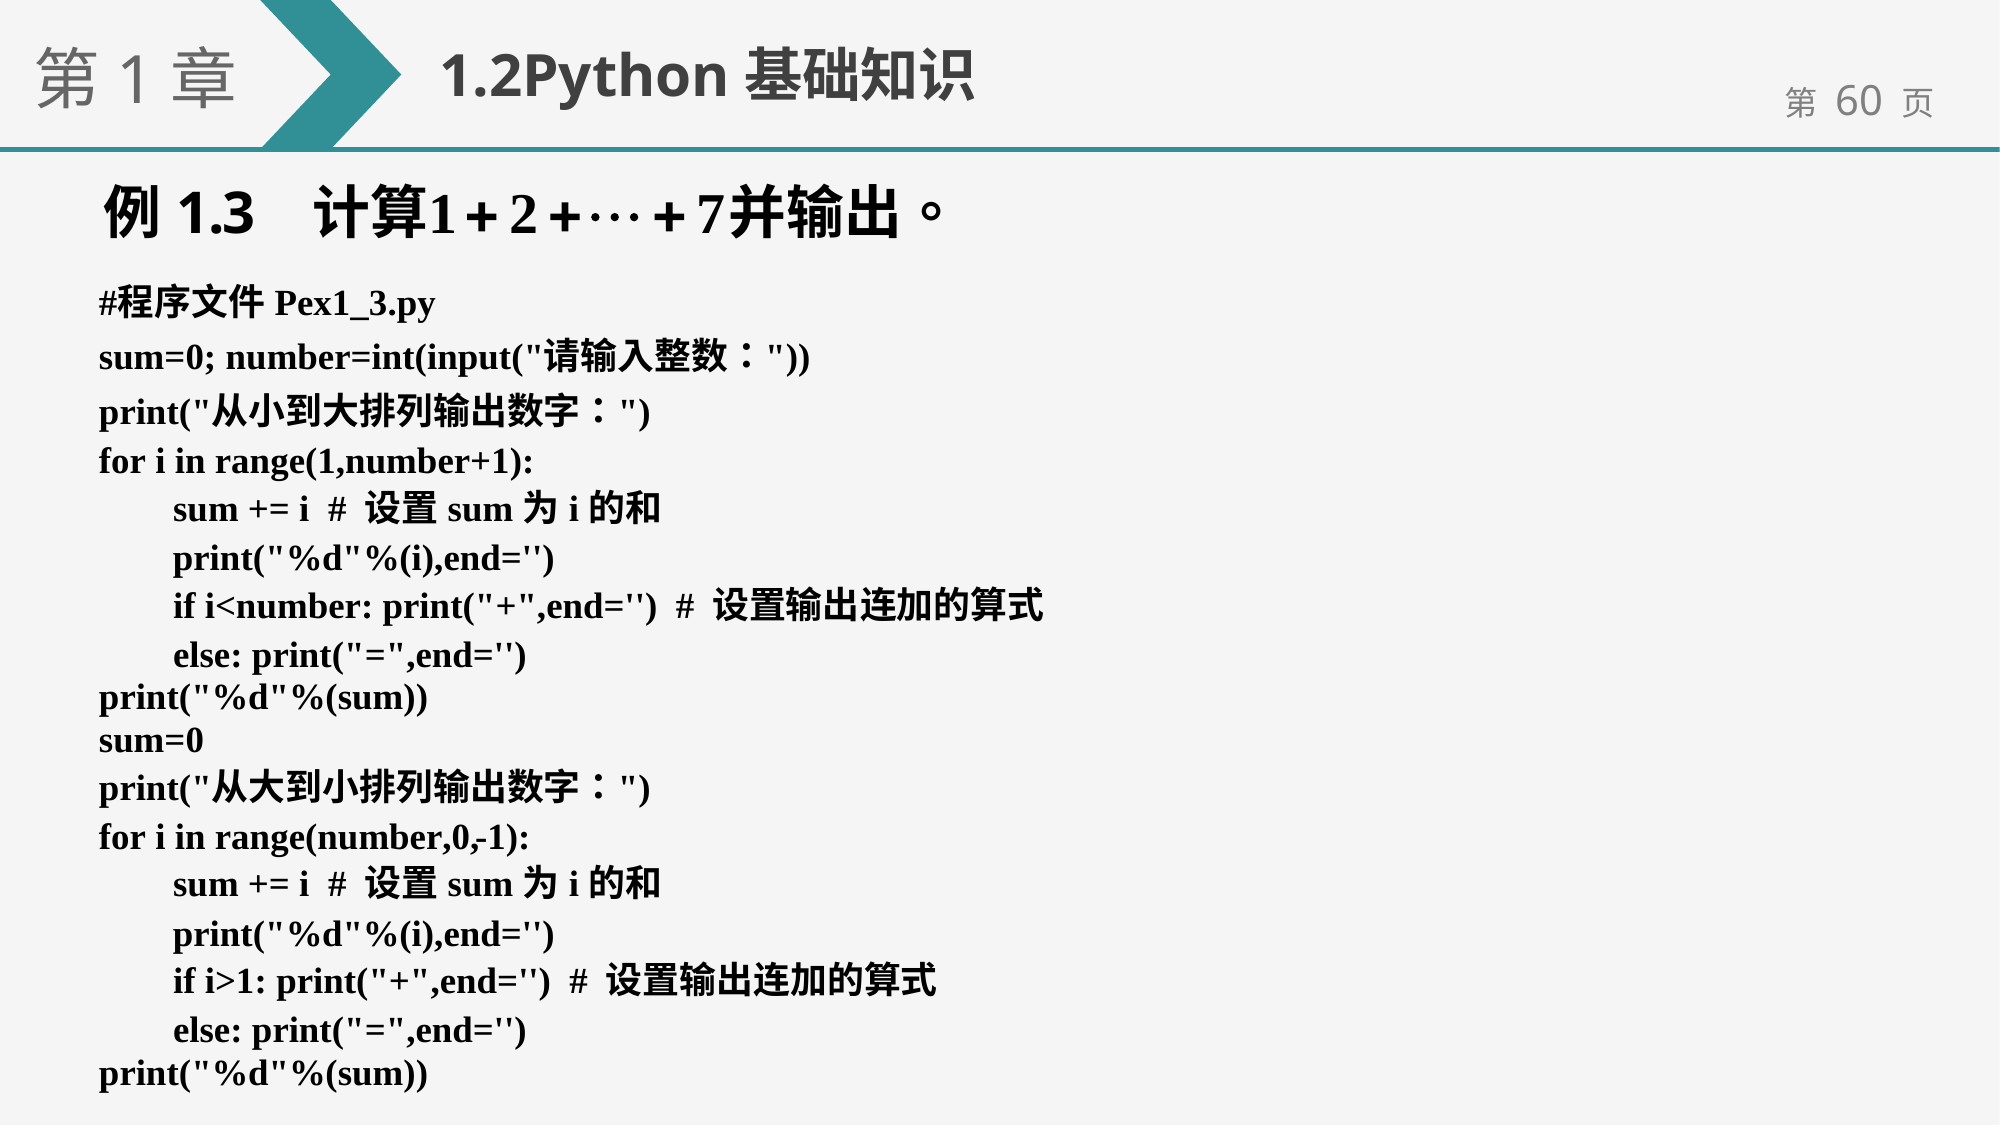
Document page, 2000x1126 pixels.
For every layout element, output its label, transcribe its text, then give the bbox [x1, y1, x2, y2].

text_box 第1章 [19, 29, 253, 125]
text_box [59, 275, 1733, 1126]
text_box 1.2Python基础知识 [424, 31, 1095, 147]
text_box [258, 0, 403, 147]
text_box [59, 148, 1940, 793]
